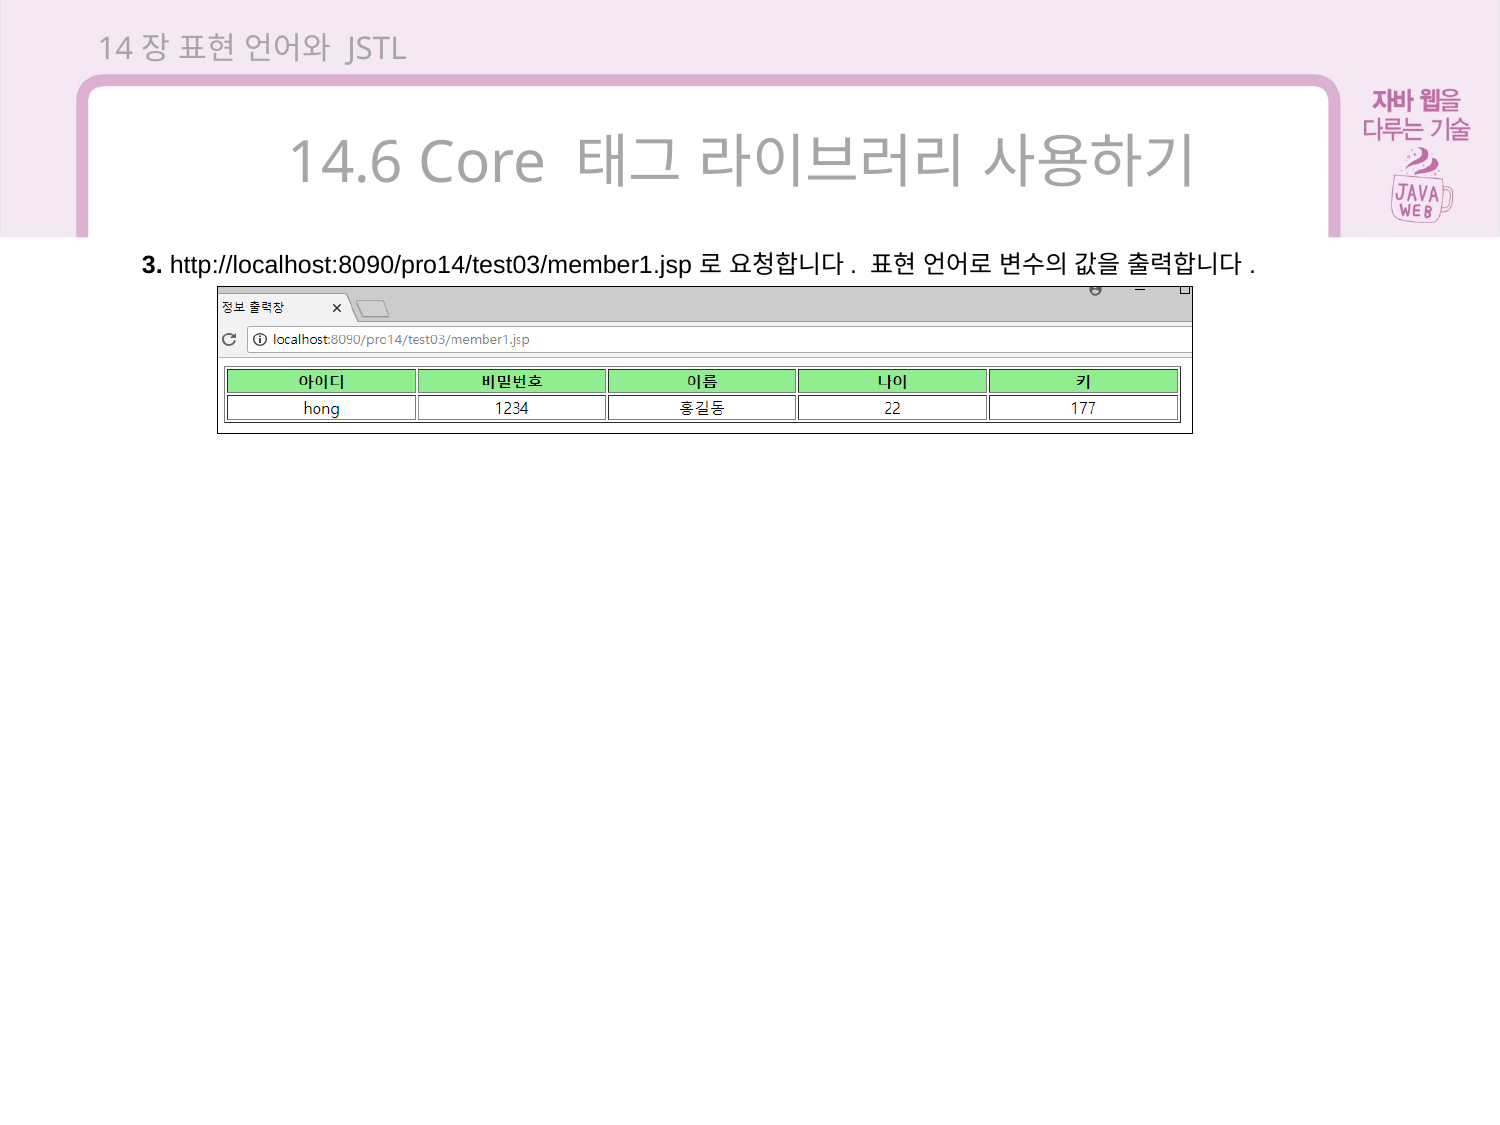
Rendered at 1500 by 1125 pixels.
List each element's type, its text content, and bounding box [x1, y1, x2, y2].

text_box 3. http://localhost:8090/pro14/test03/member1.jsp로 요청합니다. 표현 언어로 변수의 값을 출력합니다. [127, 241, 1336, 286]
text_box 14장 표현 언어와 JSTL [82, 0, 1133, 74]
picture [0, 0, 1500, 1125]
text_box 14.6 Core 태그 라이브러리 사용하기 [217, 117, 1268, 202]
